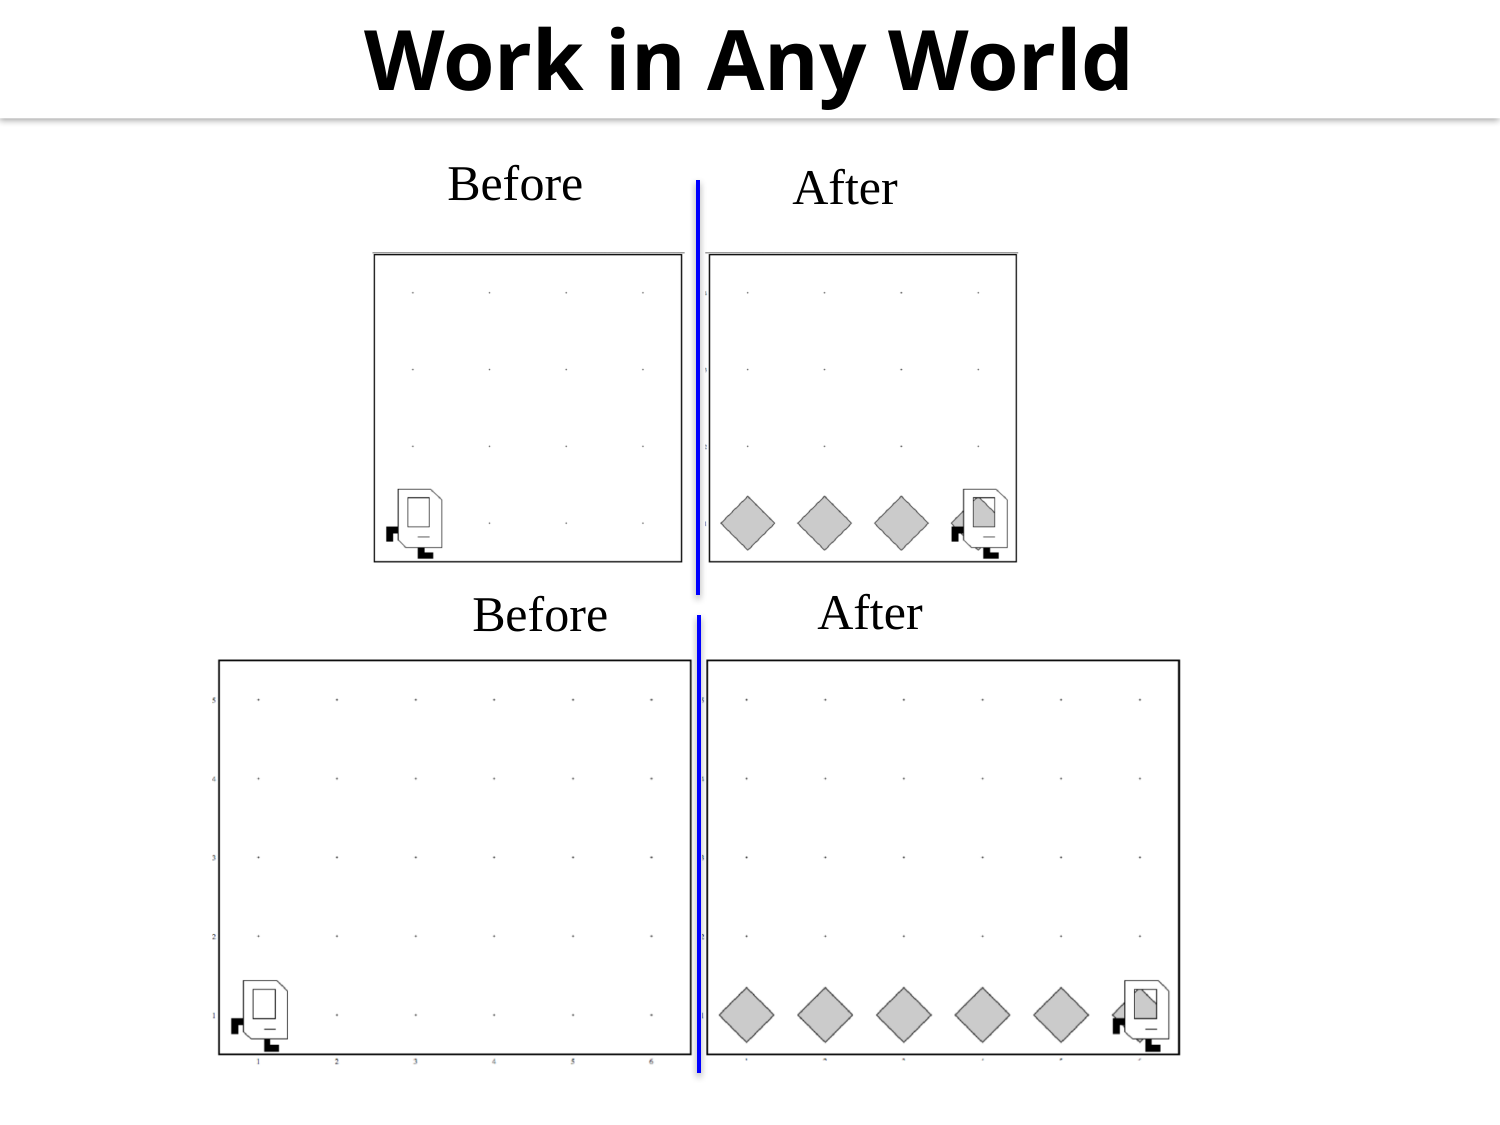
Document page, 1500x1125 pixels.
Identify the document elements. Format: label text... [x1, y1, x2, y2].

text_box After [777, 147, 913, 223]
text_box Work in Any World [0, 0, 1500, 122]
picture [699, 240, 1025, 575]
text_box Before [432, 142, 599, 218]
text_box After [802, 583, 938, 639]
picture [700, 640, 1212, 1074]
text_box Before [457, 583, 624, 639]
picture [198, 640, 698, 1074]
picture [350, 240, 697, 575]
